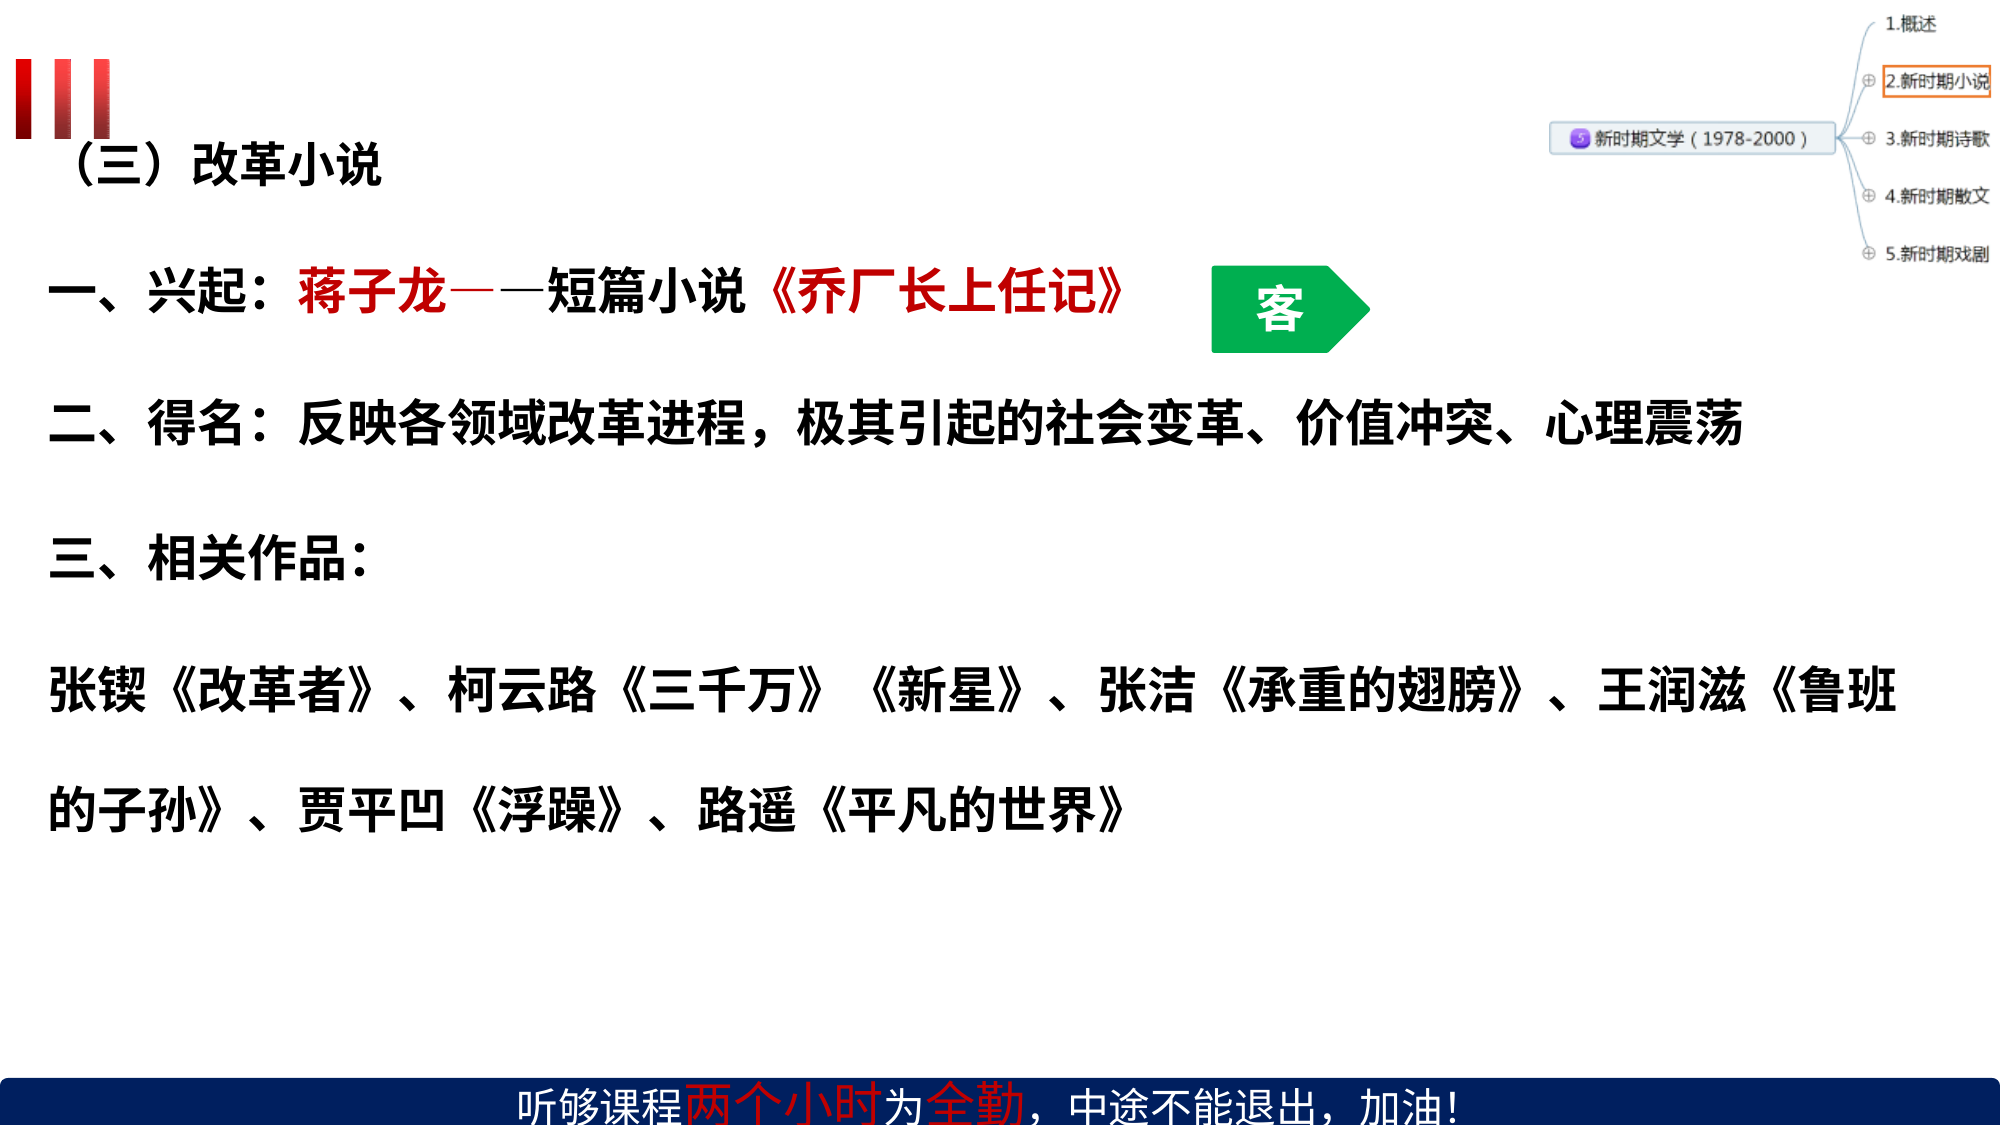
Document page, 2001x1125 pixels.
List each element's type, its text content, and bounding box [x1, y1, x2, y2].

text_box 二、得名：反映各领域改革进程，极其引起的社会变革、价值冲突、心理震荡 三、相关作品： 张锲《改革者》、柯云路《三千万》《新星》、张洁《承重的翅膀》、王润滋《鲁班 的子孙》、贾平凹《浮躁》、路遥《平凡的世界》 [45, 388, 1901, 839]
text_box [93, 59, 110, 132]
text_box （三）改革小说 [45, 132, 386, 192]
footer 听够课程两个小时为全勤，中途不能退出，加油！ [514, 1079, 1486, 1125]
text_box [0, 1077, 2000, 1125]
text_box 客 [1253, 275, 1308, 338]
text_box [54, 59, 71, 132]
text_box [1214, 268, 1368, 351]
title 一、兴起：蒋子龙——短篇小说《乔厂长上任记》 [45, 257, 1159, 388]
picture [15, 59, 32, 139]
text_box [1549, 14, 1992, 264]
